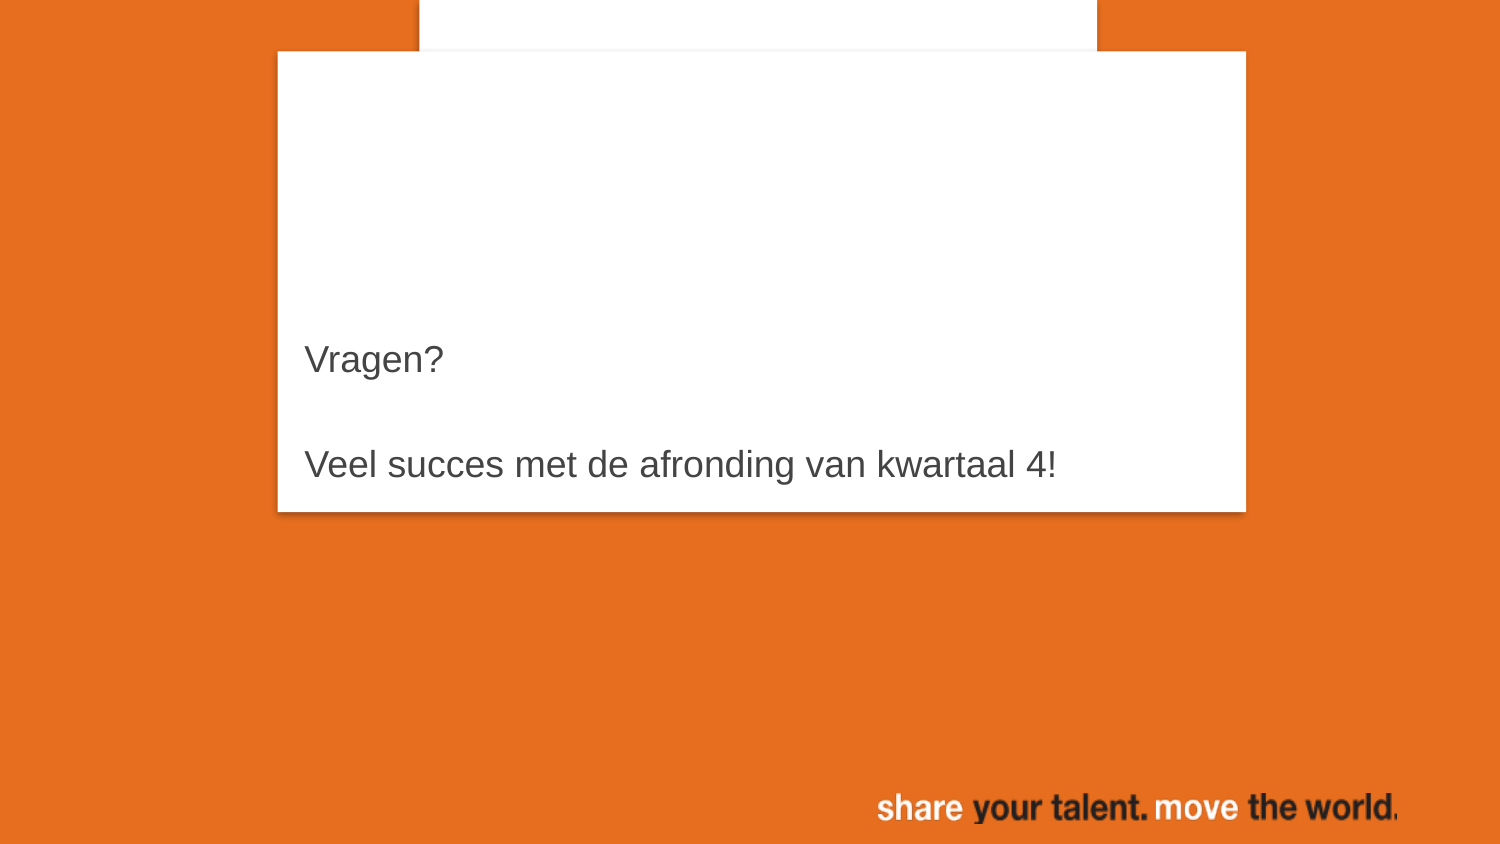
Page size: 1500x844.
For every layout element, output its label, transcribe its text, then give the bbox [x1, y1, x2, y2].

list Vragen? Veel succes met de afronding van kwartaal 4! [289, 0, 1223, 493]
